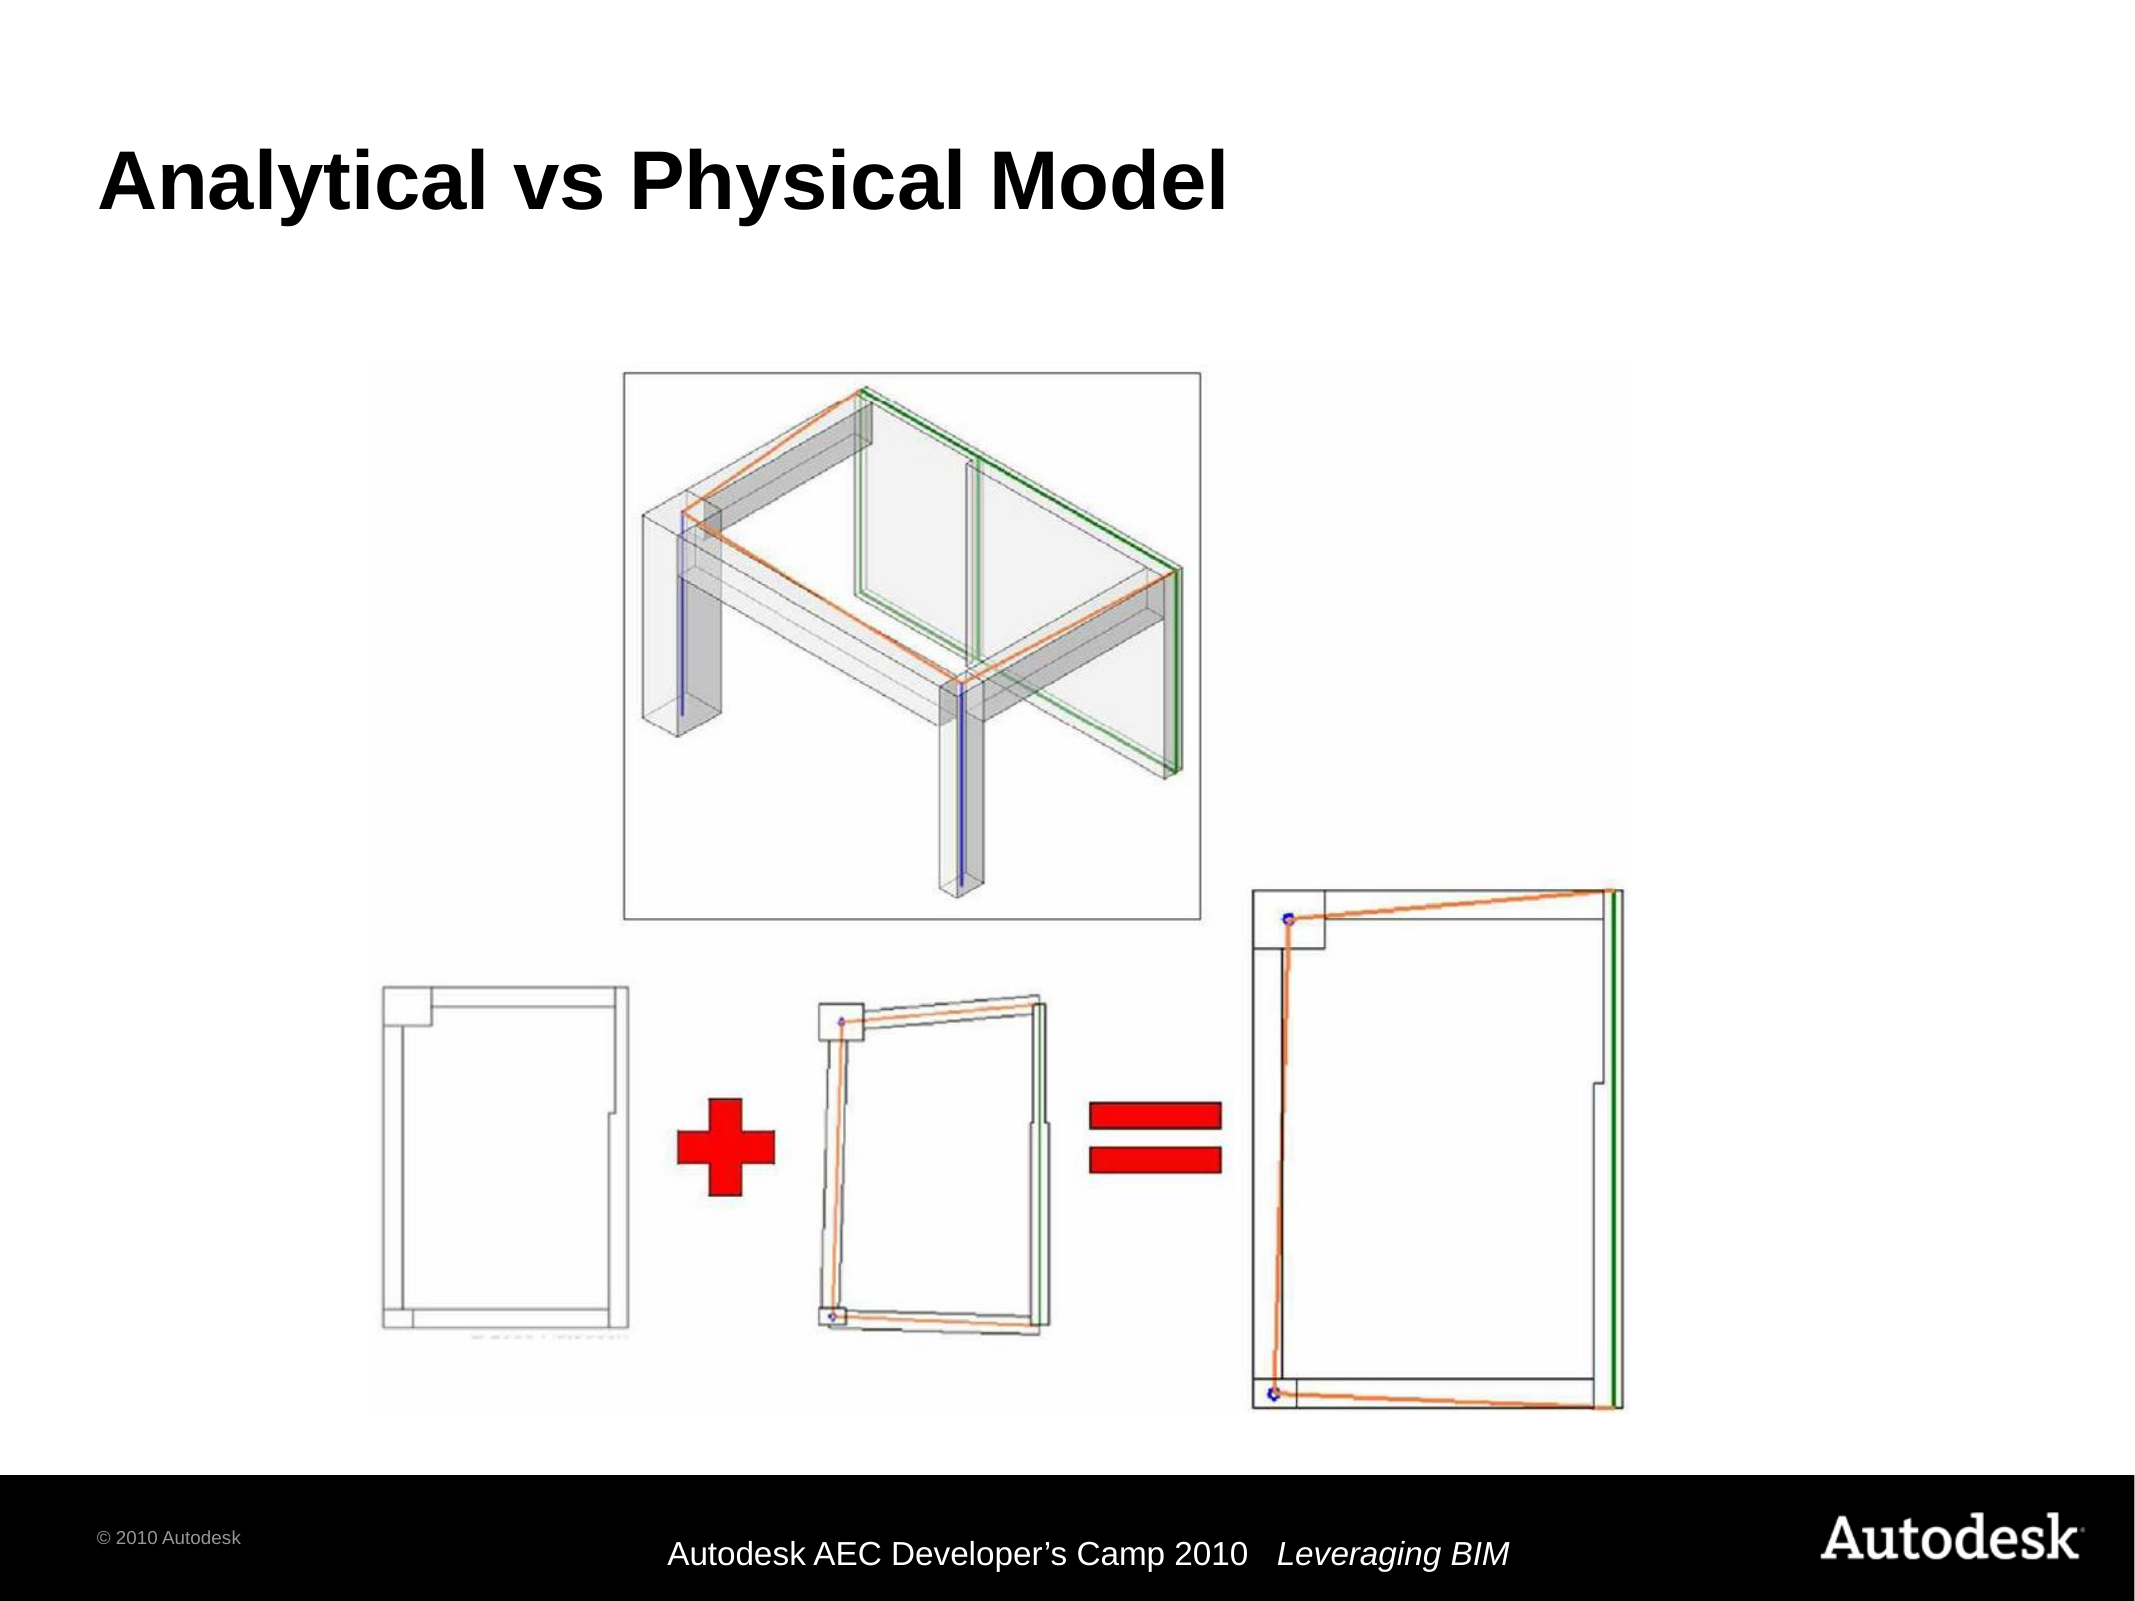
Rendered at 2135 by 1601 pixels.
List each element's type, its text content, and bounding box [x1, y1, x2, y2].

title Analytical vs Physical Model [96, 59, 2028, 293]
picture [0, 1475, 2135, 1601]
picture [366, 362, 1630, 1414]
